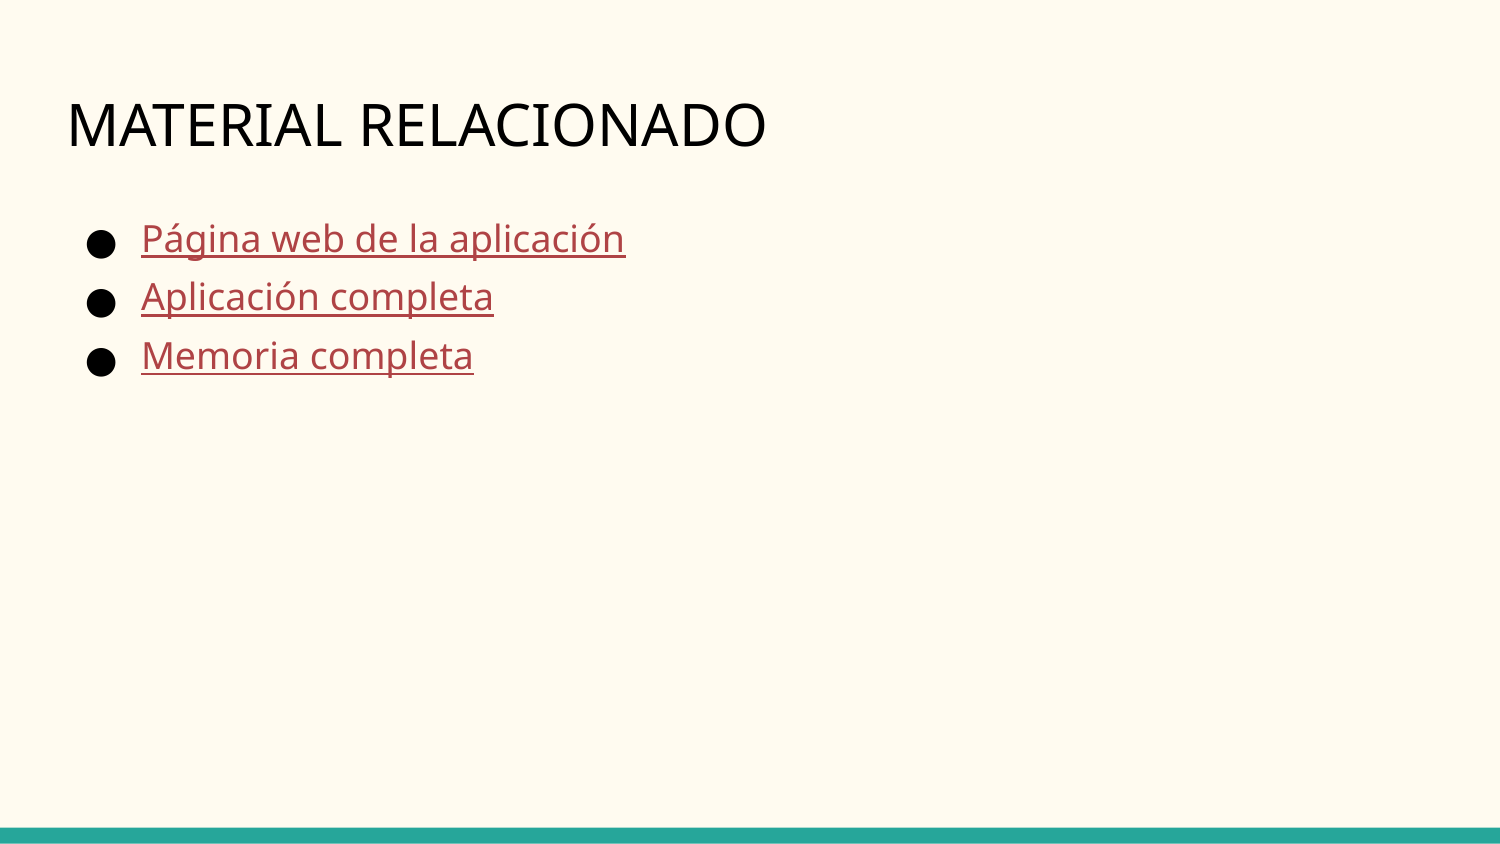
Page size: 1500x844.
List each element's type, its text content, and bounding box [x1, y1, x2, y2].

list Página web de la aplicación Aplicación completa Memoria completa [51, 192, 1449, 750]
title MATERIAL RELACIONADO [51, 72, 1449, 174]
